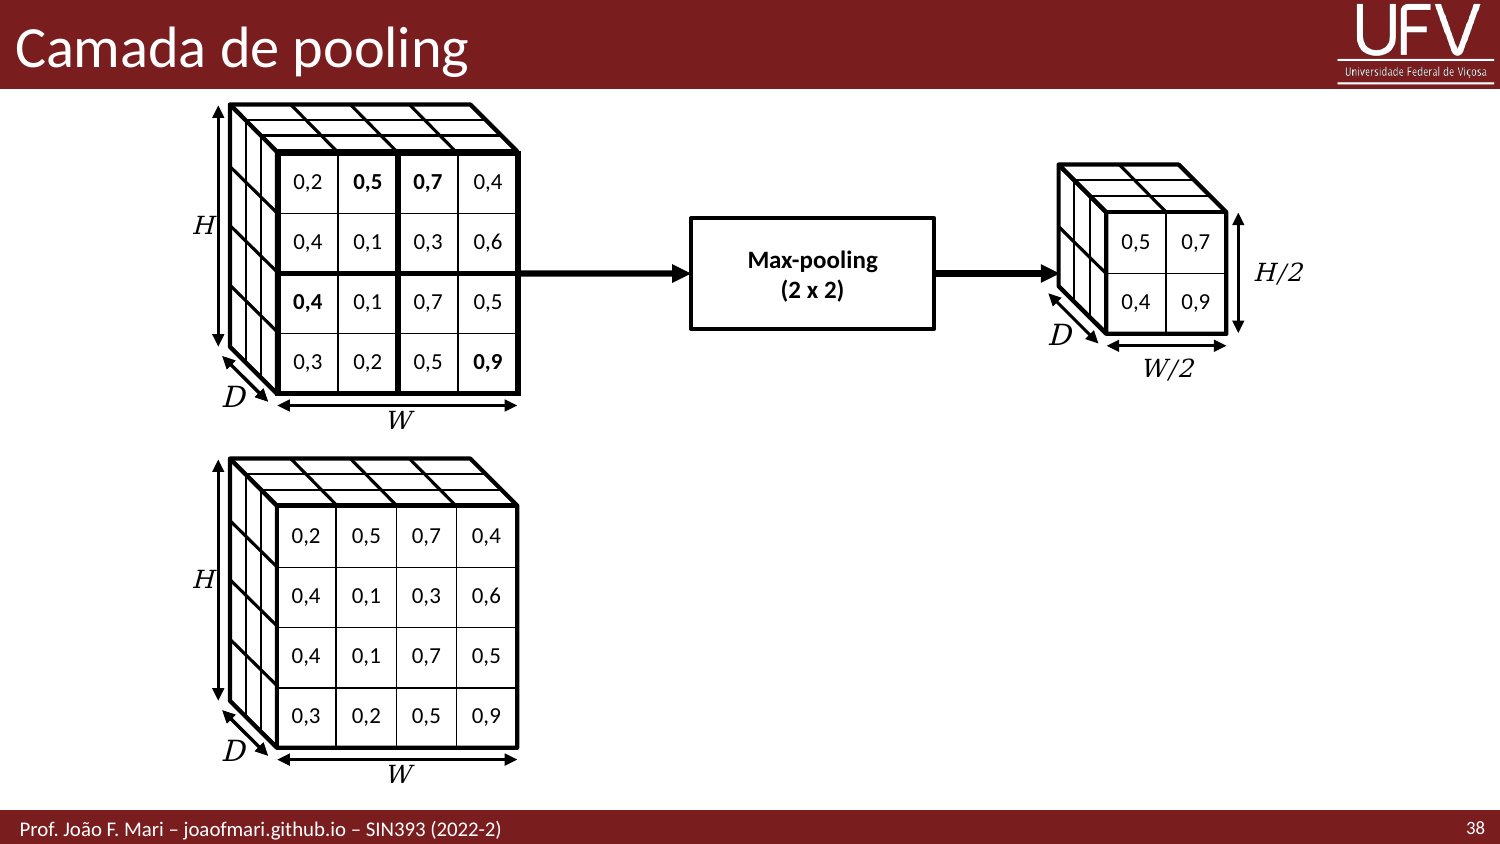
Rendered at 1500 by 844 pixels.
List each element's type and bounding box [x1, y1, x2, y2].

text_box [429, 121, 496, 134]
text_box [445, 137, 512, 150]
footer [0, 812, 1034, 844]
text_box [369, 761, 425, 796]
text_box [415, 106, 481, 119]
text_box [205, 0, 1324, 775]
text_box [429, 475, 497, 489]
text_box [220, 202, 224, 247]
text_box [176, 556, 217, 602]
title [0, 0, 349, 89]
text_box [445, 491, 512, 504]
text_box [414, 460, 481, 473]
text_box [176, 202, 217, 247]
slide_number [1328, 811, 1500, 844]
text_box [369, 751, 425, 758]
title [399, 0, 1500, 89]
text_box [220, 556, 224, 602]
